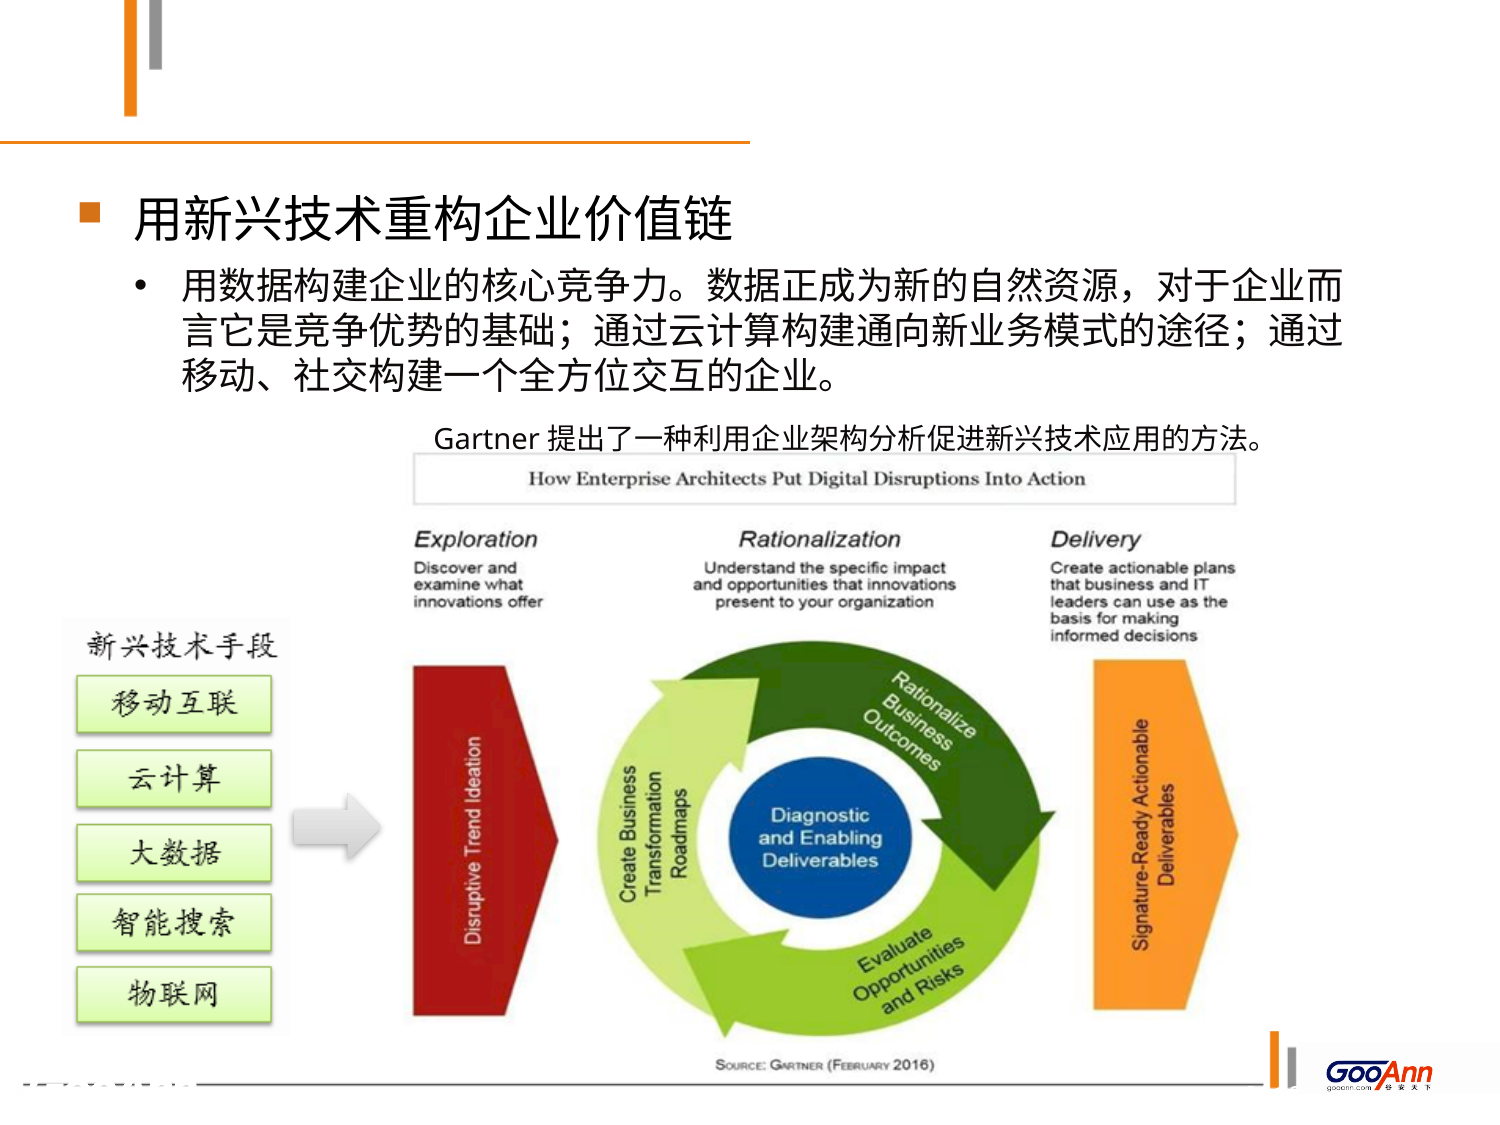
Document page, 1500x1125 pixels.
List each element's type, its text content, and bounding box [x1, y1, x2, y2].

text_box Gartner提出了一种利用企业架构分析促进新兴技术应用的方法。 [418, 412, 1432, 463]
text_box 用数据构建企业的核心竞争力。数据正成为新的自然资源，对于企业而言它是竞争优势的基础；通过云计算构建通向新业务模式的途径；通过移动、社交构建一个全方位交互的企业。 [119, 254, 1394, 405]
text_box 用新兴技术重构企业价值链 [62, 174, 1312, 237]
text_box [294, 792, 376, 862]
picture [0, 0, 1500, 1125]
